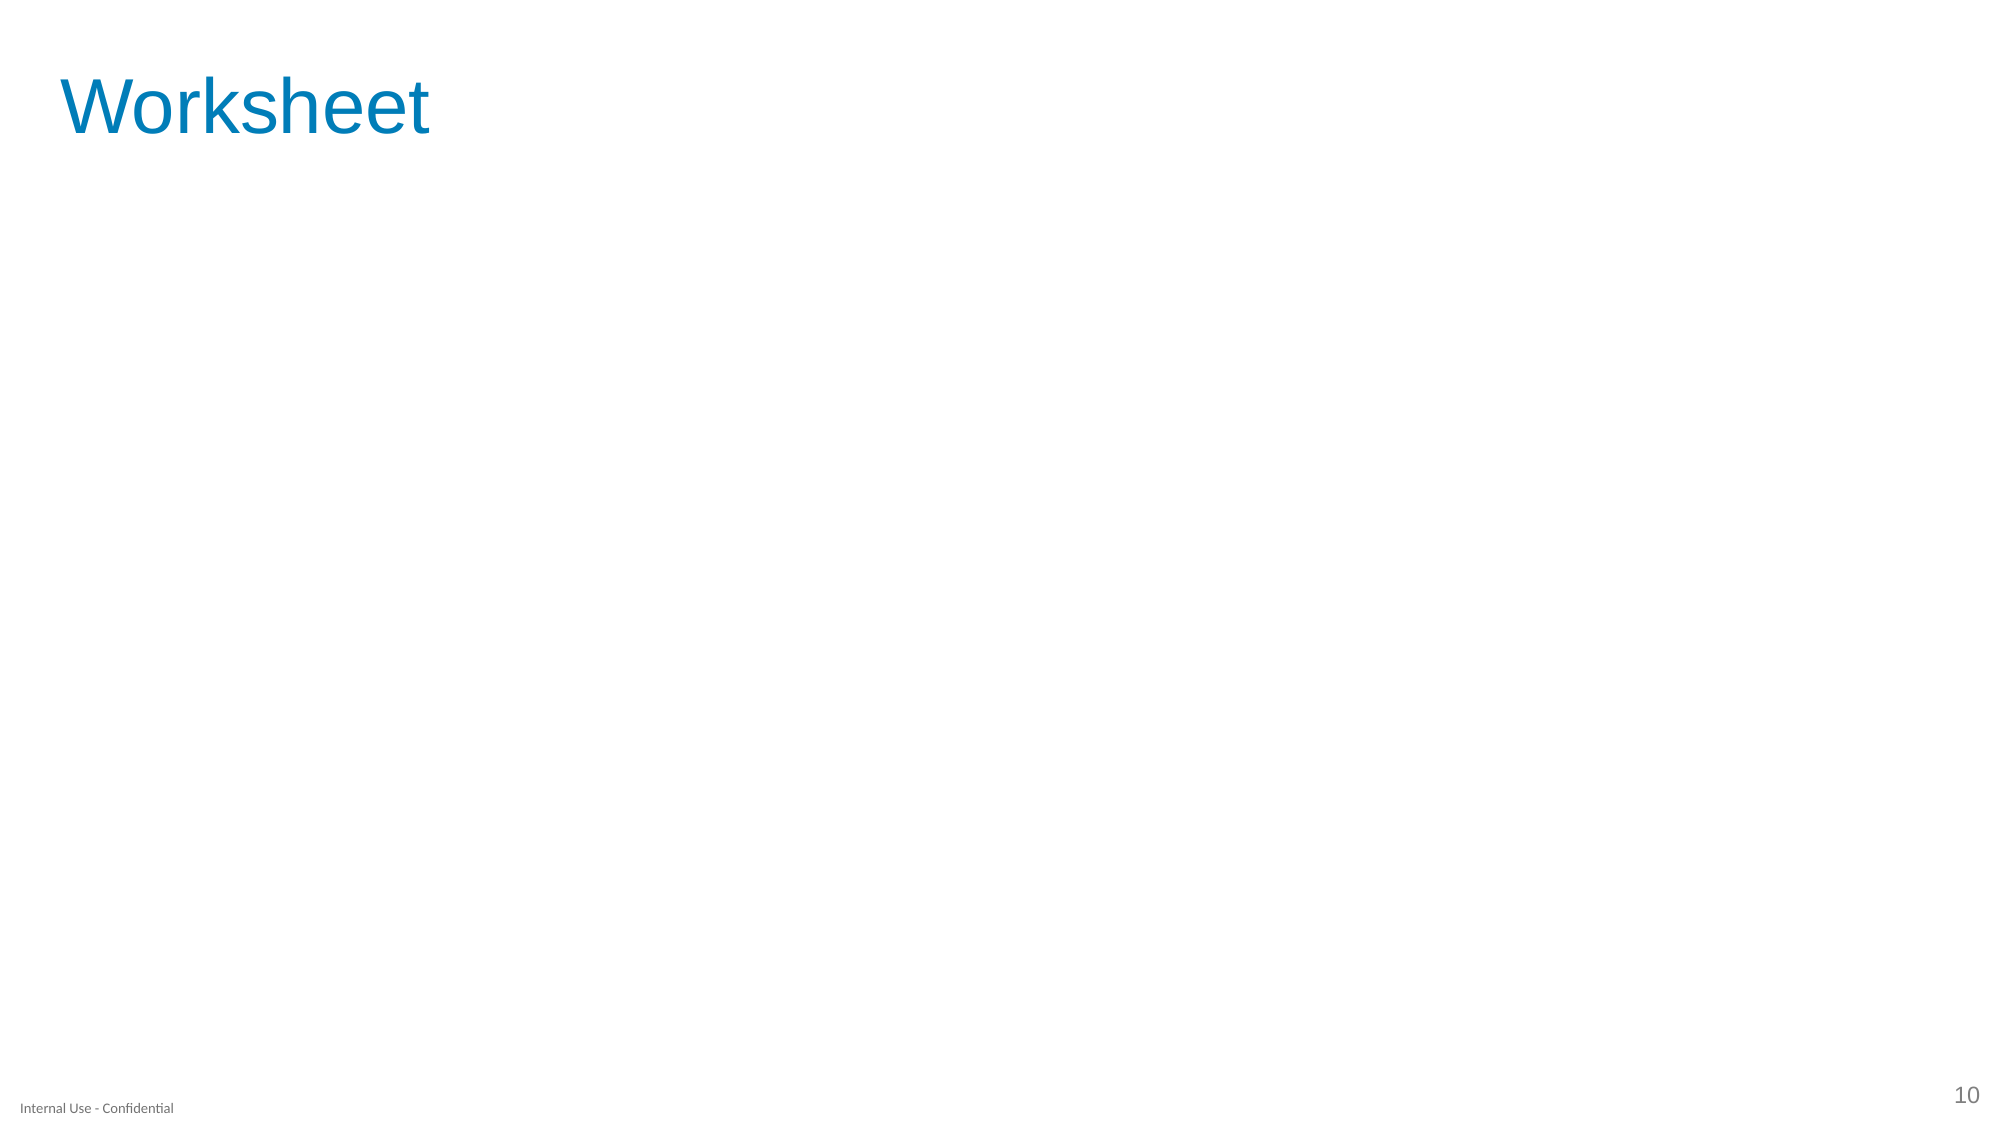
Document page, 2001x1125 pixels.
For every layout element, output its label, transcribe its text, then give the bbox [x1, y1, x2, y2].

title Worksheet [60, 59, 1800, 200]
